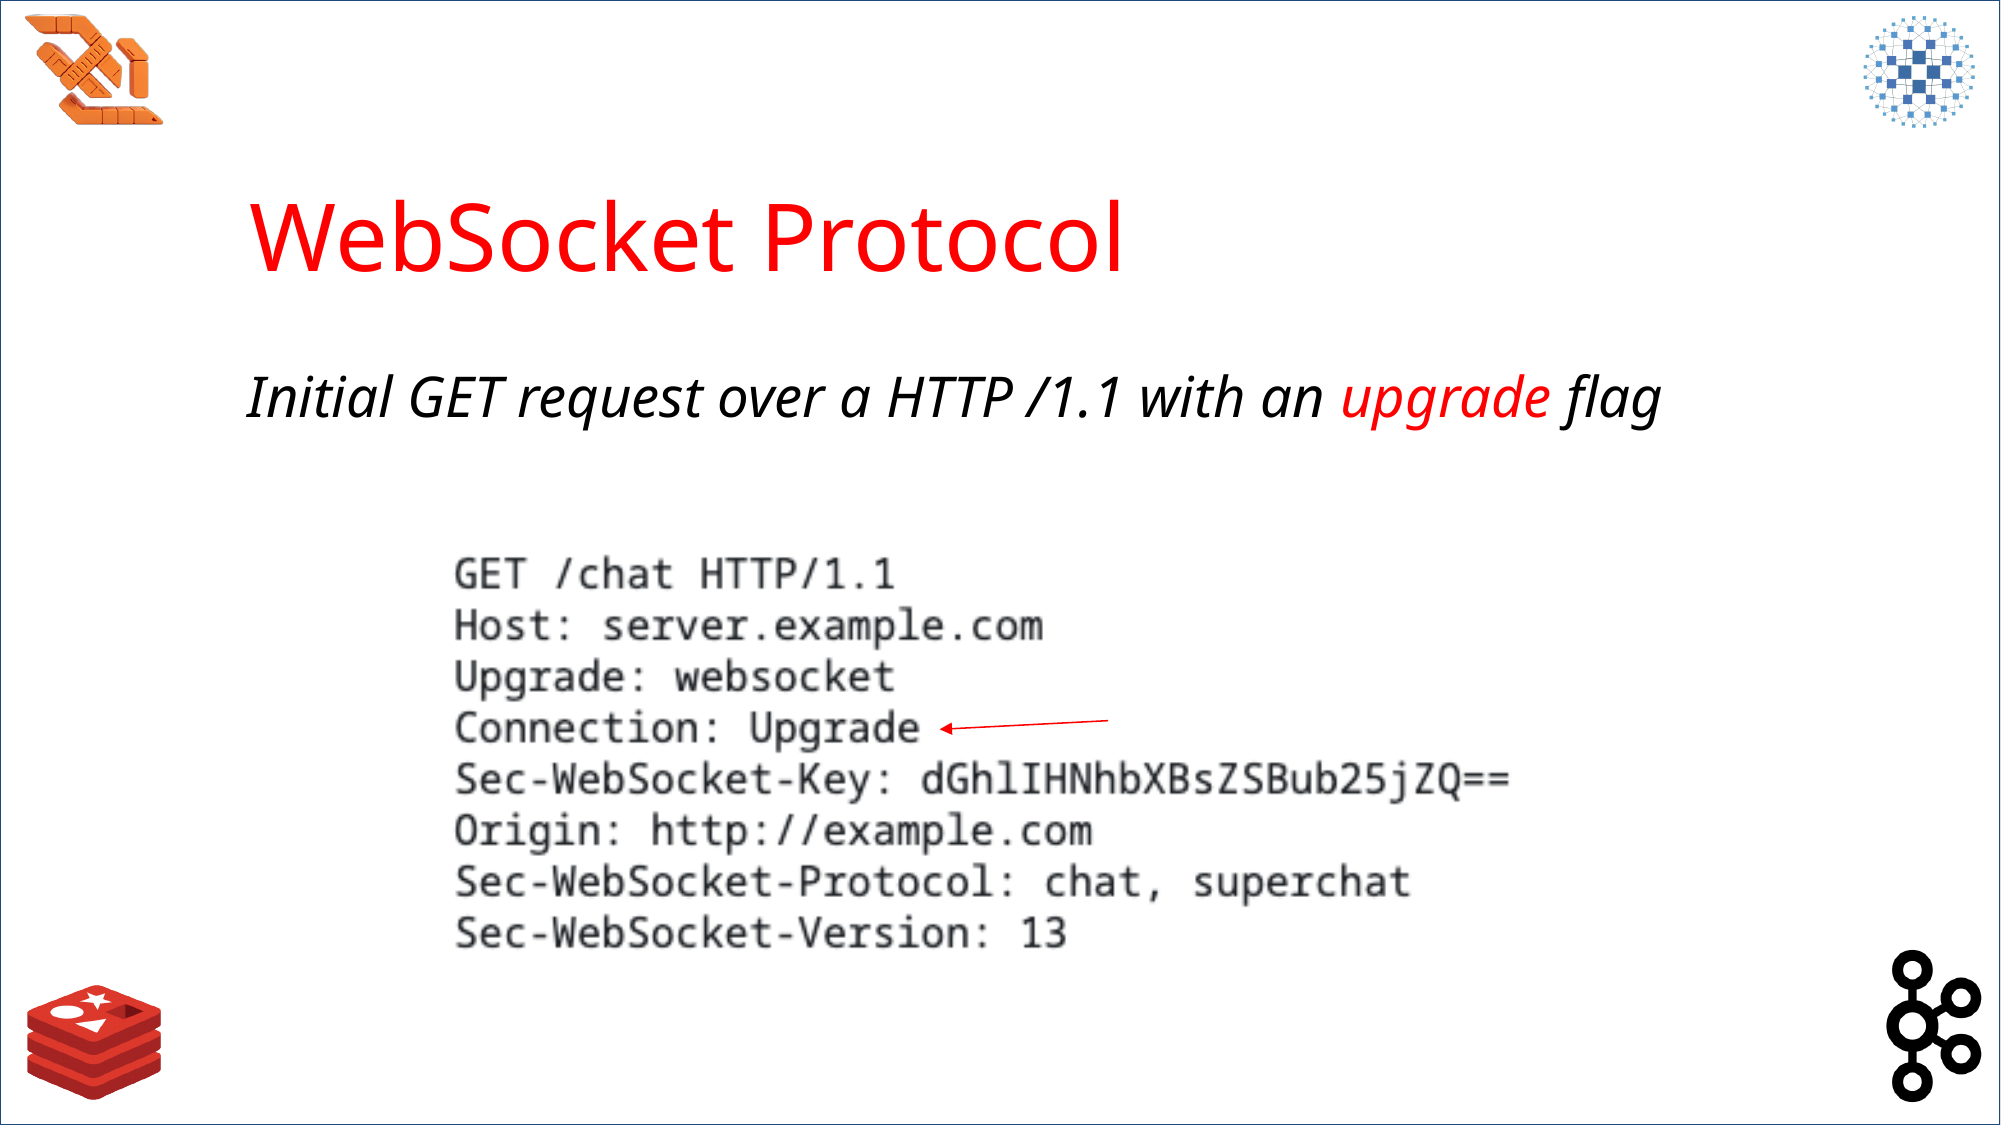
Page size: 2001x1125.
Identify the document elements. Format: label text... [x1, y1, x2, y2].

text_box Initial GET request over a HTTP /1.1 with an upgrade flag [247, 323, 1831, 631]
text_box [0, 0, 2000, 1125]
picture [27, 985, 161, 1100]
picture [1853, 9, 1987, 132]
title WebSocket Protocol [247, 176, 1633, 323]
picture [1884, 937, 1987, 1116]
picture [19, 14, 169, 127]
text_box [939, 720, 1109, 730]
picture [385, 520, 1596, 980]
